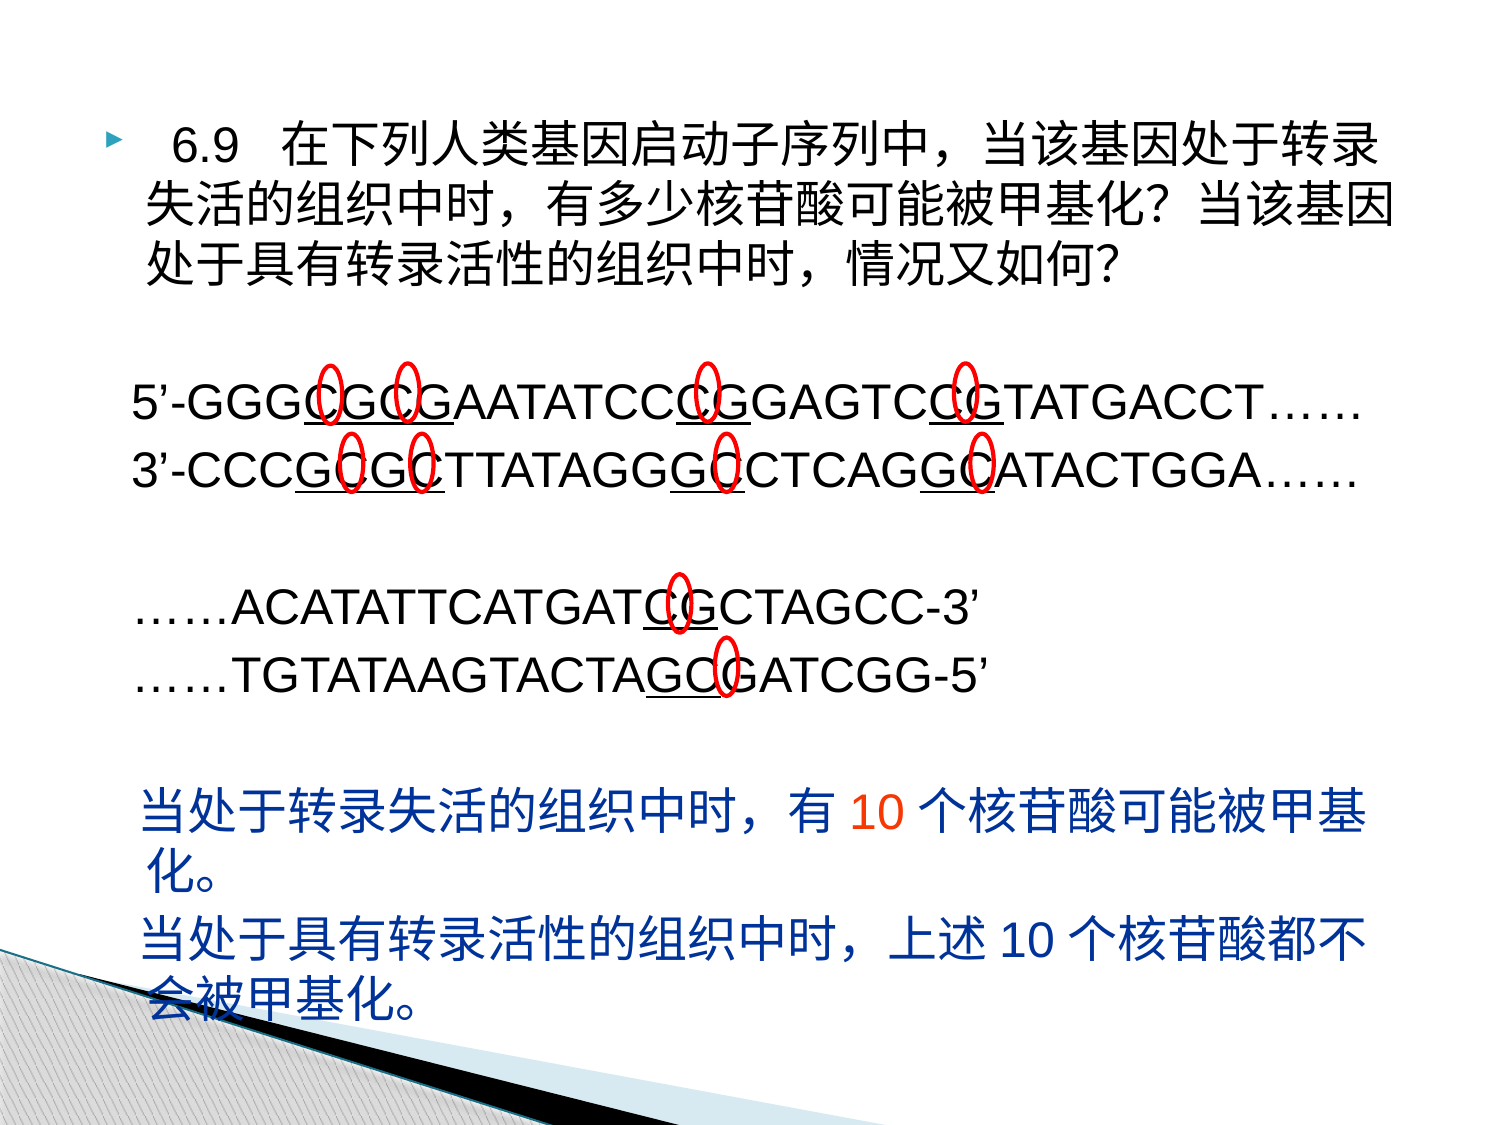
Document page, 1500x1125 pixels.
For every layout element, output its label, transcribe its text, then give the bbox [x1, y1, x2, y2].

text_box [663, 569, 696, 638]
text_box [405, 429, 439, 497]
list 6.9 在下列人类基因启动子序列中，当该基因处于转录失活的组织中时，有多少核苷酸可能被甲基化？当该基因处于具有转录活性的组织中时，情况又如何？ 5’-GGGCGCGAATATCCCGGAGTCCGTATGACCT…… 3’-CCCGCGCTTATAGGGCCTCAGGCATACTGGA…… ……ACATATTCATGATCGCTAGCC-3’ ……TGTATAAGTACTAGCGATCGG-5’ 当处于转录失活的组织中时，有10个核苷酸可能被甲基化。 当处于具有转录活性的组织中时，上述10个核苷酸都不会被甲基化。 [70, 105, 1421, 973]
text_box [965, 429, 999, 497]
text_box [335, 429, 368, 497]
text_box [391, 358, 425, 427]
text_box [691, 358, 725, 427]
text_box [949, 358, 982, 427]
text_box [710, 429, 743, 497]
text_box [710, 633, 743, 701]
text_box [314, 361, 347, 429]
